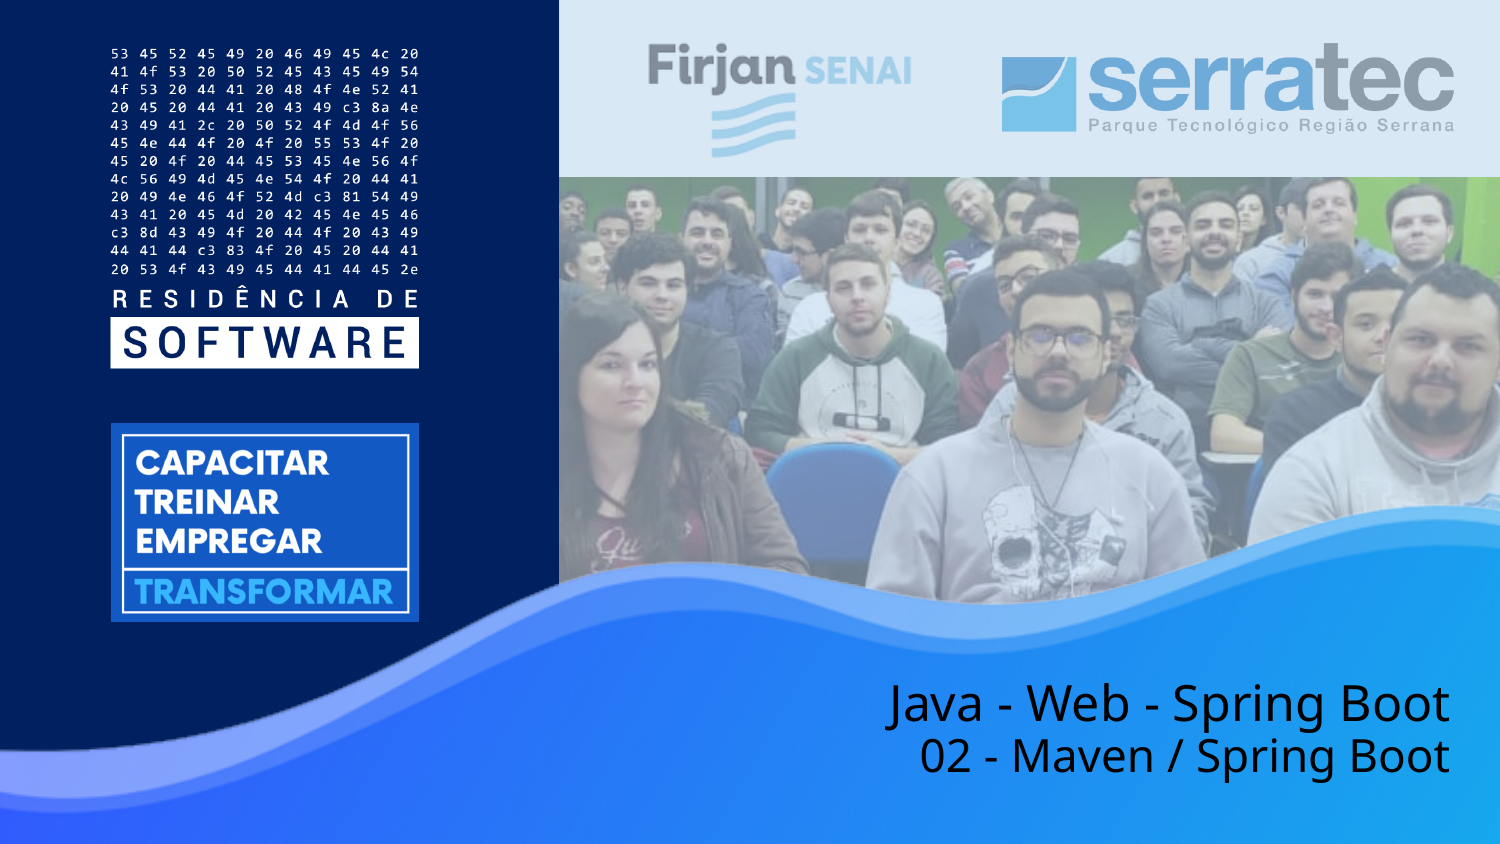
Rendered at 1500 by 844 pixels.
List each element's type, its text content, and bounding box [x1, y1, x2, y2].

subtitle 02 - Maven / Spring Boot [423, 711, 1466, 793]
picture [0, 423, 1500, 844]
title Java - Web - Spring Boot [263, 656, 1466, 738]
picture [77, 24, 468, 411]
